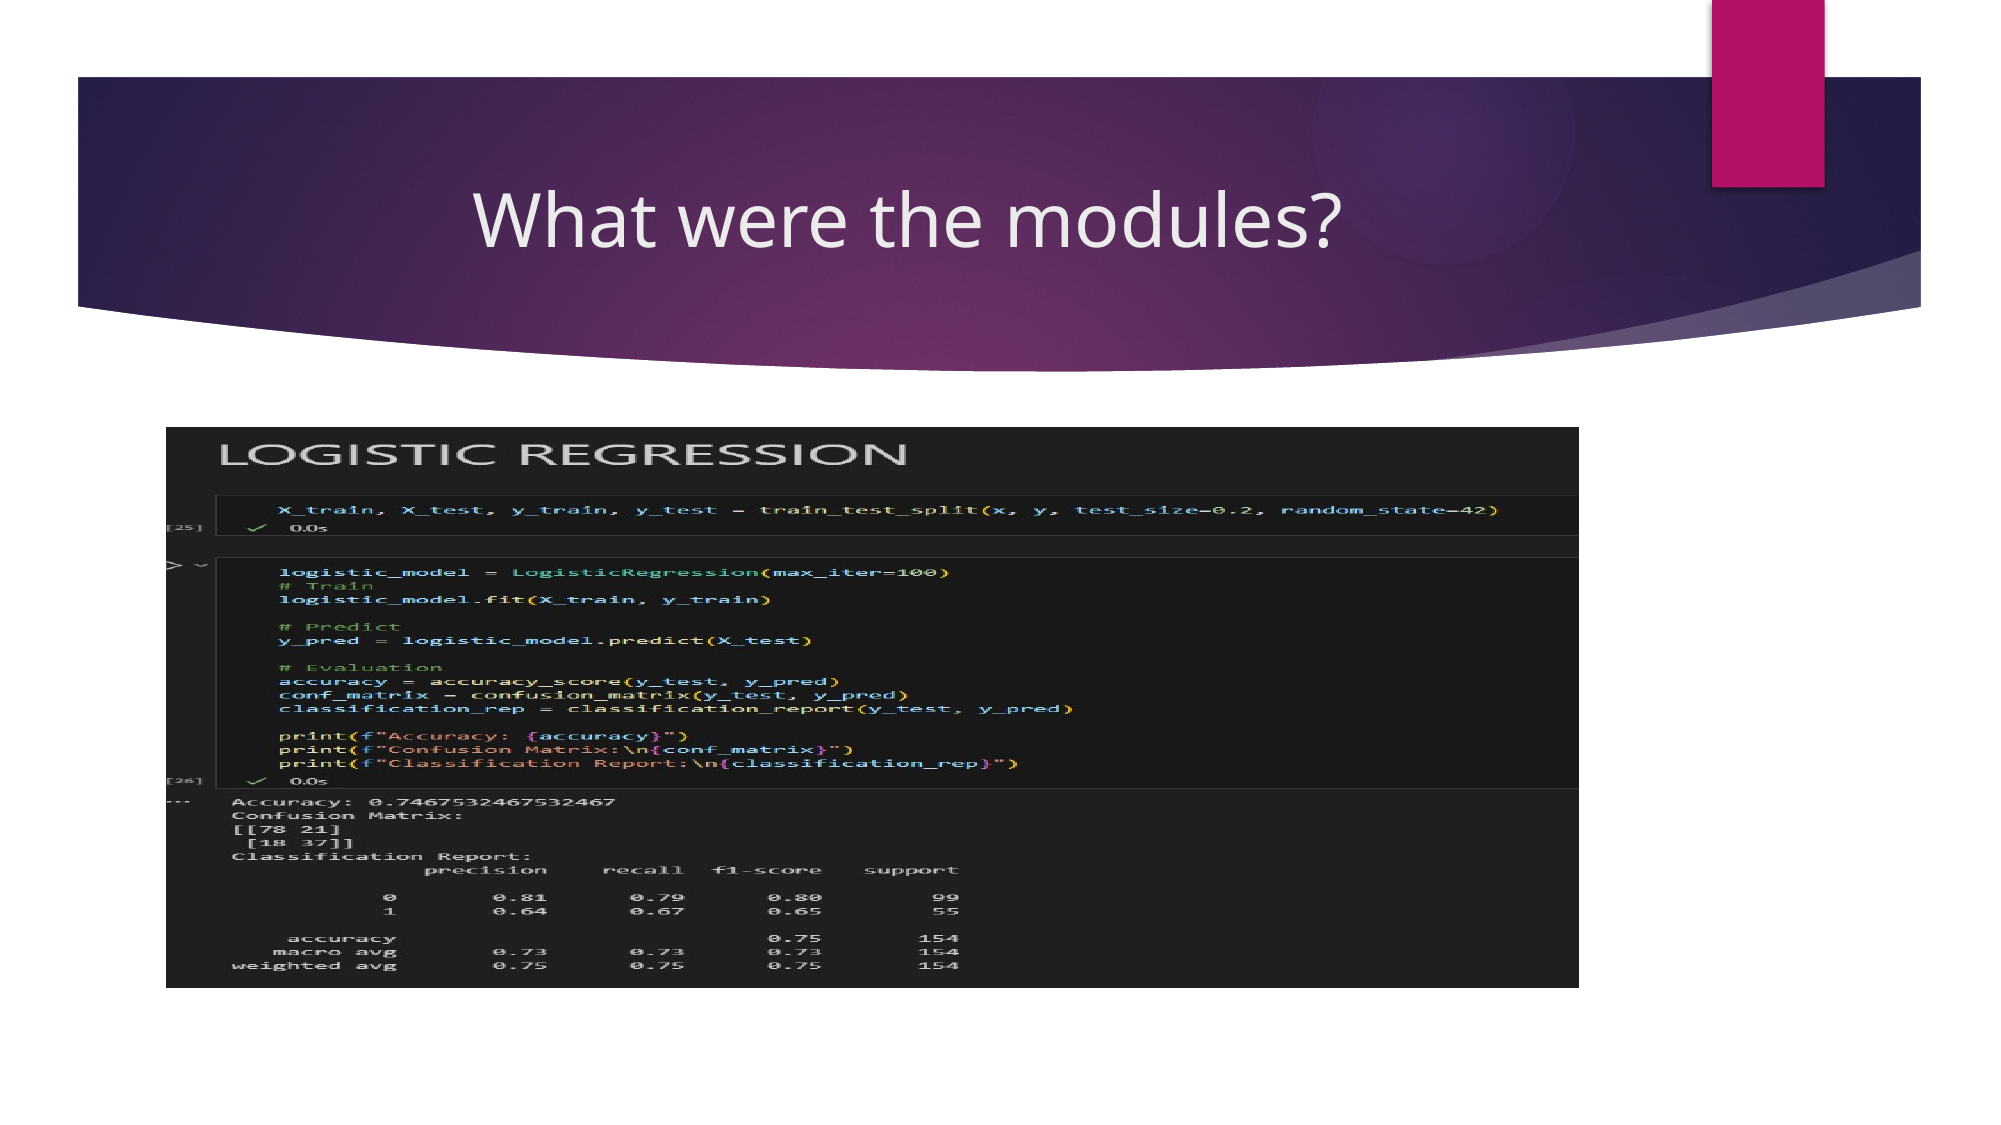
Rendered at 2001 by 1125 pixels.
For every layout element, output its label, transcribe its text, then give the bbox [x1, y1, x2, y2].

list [165, 426, 1579, 988]
title What were the modules? [189, 159, 1627, 276]
